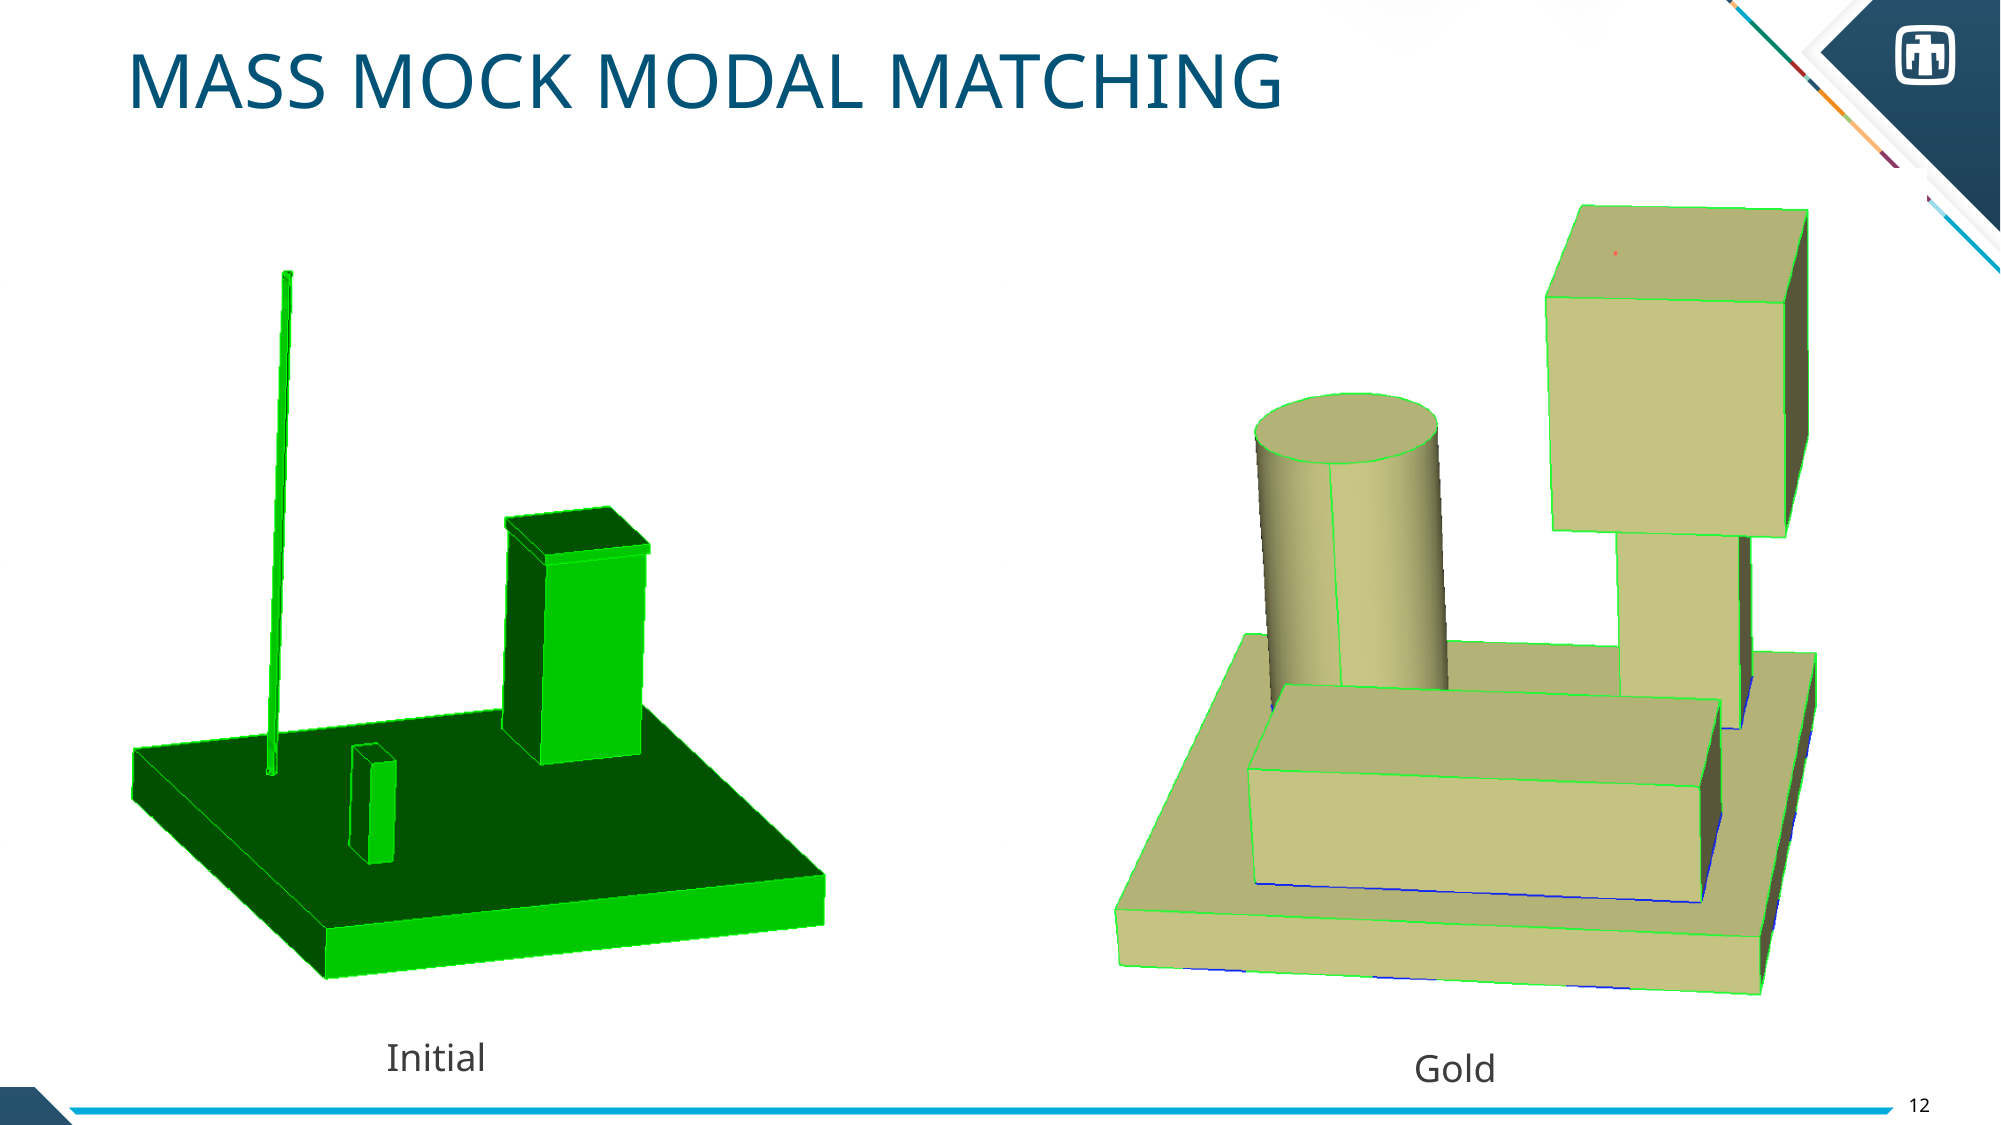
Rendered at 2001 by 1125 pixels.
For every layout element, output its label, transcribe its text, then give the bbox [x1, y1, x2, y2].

text_box Initial [371, 1026, 502, 1087]
slide_number 12 [1893, 1086, 1974, 1125]
text_box Gold [1399, 1038, 1512, 1098]
picture [0, 0, 2001, 1125]
title Mass Mock Modal Matching [126, 37, 1777, 132]
